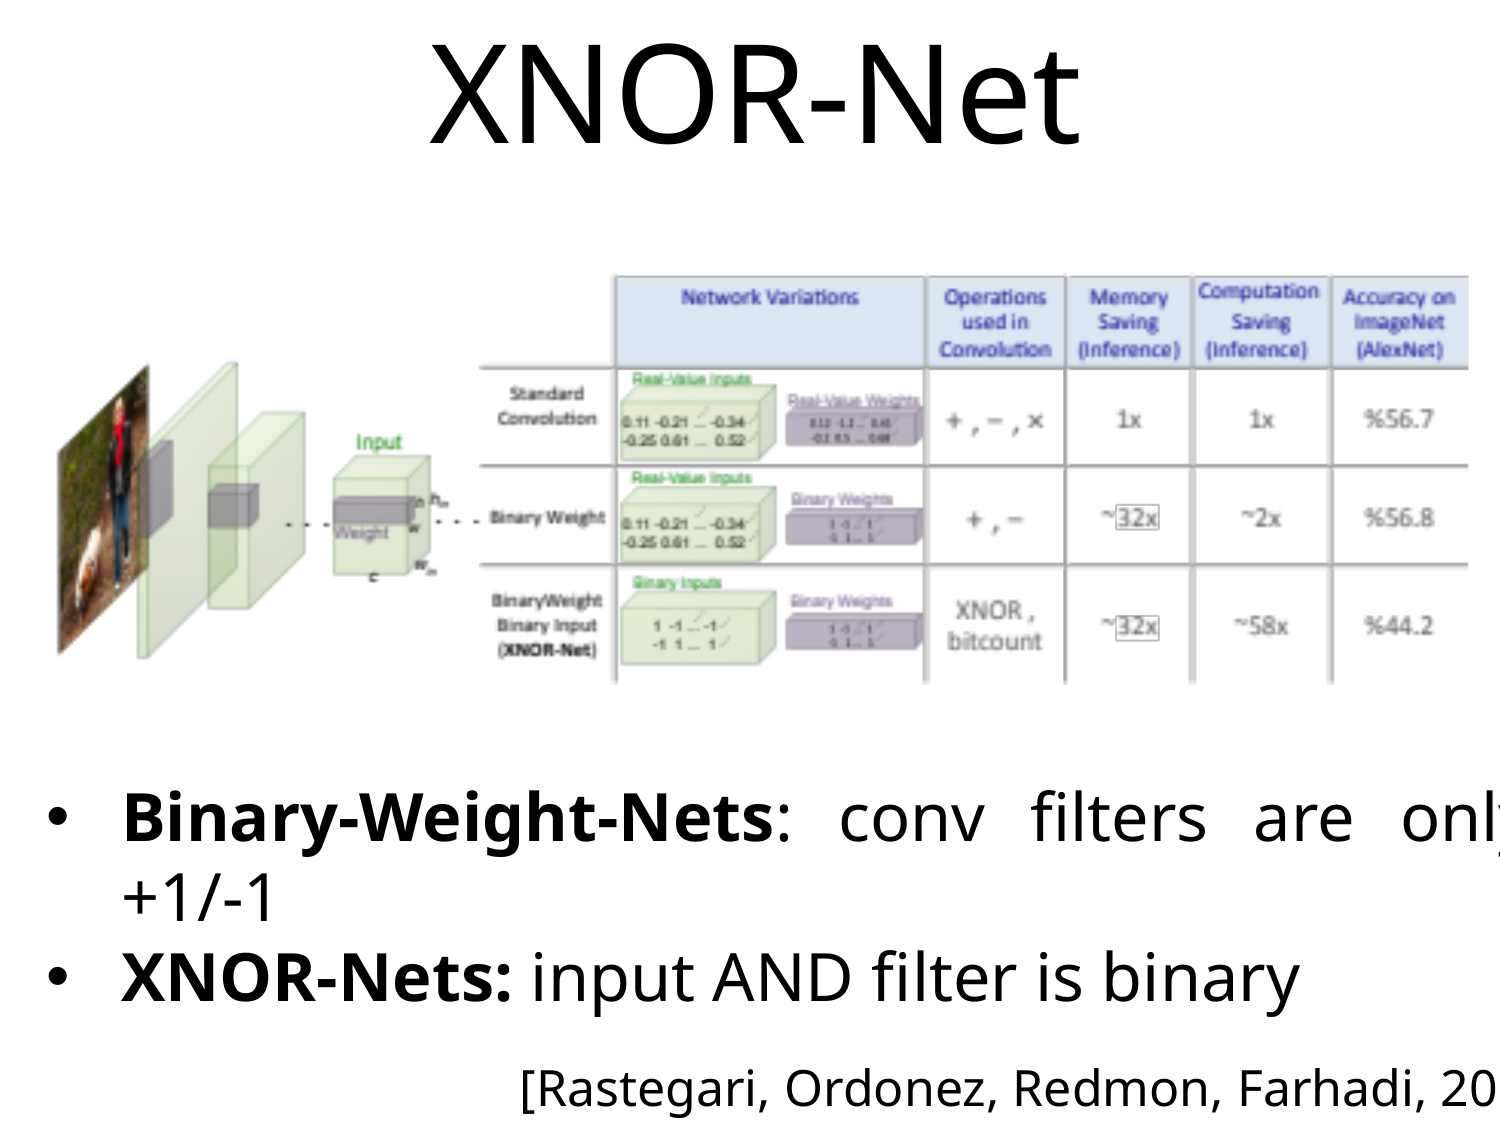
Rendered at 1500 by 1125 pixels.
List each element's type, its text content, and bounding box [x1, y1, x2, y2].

picture [31, 256, 1469, 720]
title XNOR-Net [6, 0, 1500, 209]
text_box Binary-Weight-Nets: conv filters are only +1/-1 XNOR-Nets: input AND filter is binary [31, 767, 1500, 1103]
text_box [Rastegari, Ordonez, Redmon, Farhadi, 2016] [505, 1049, 1500, 1124]
